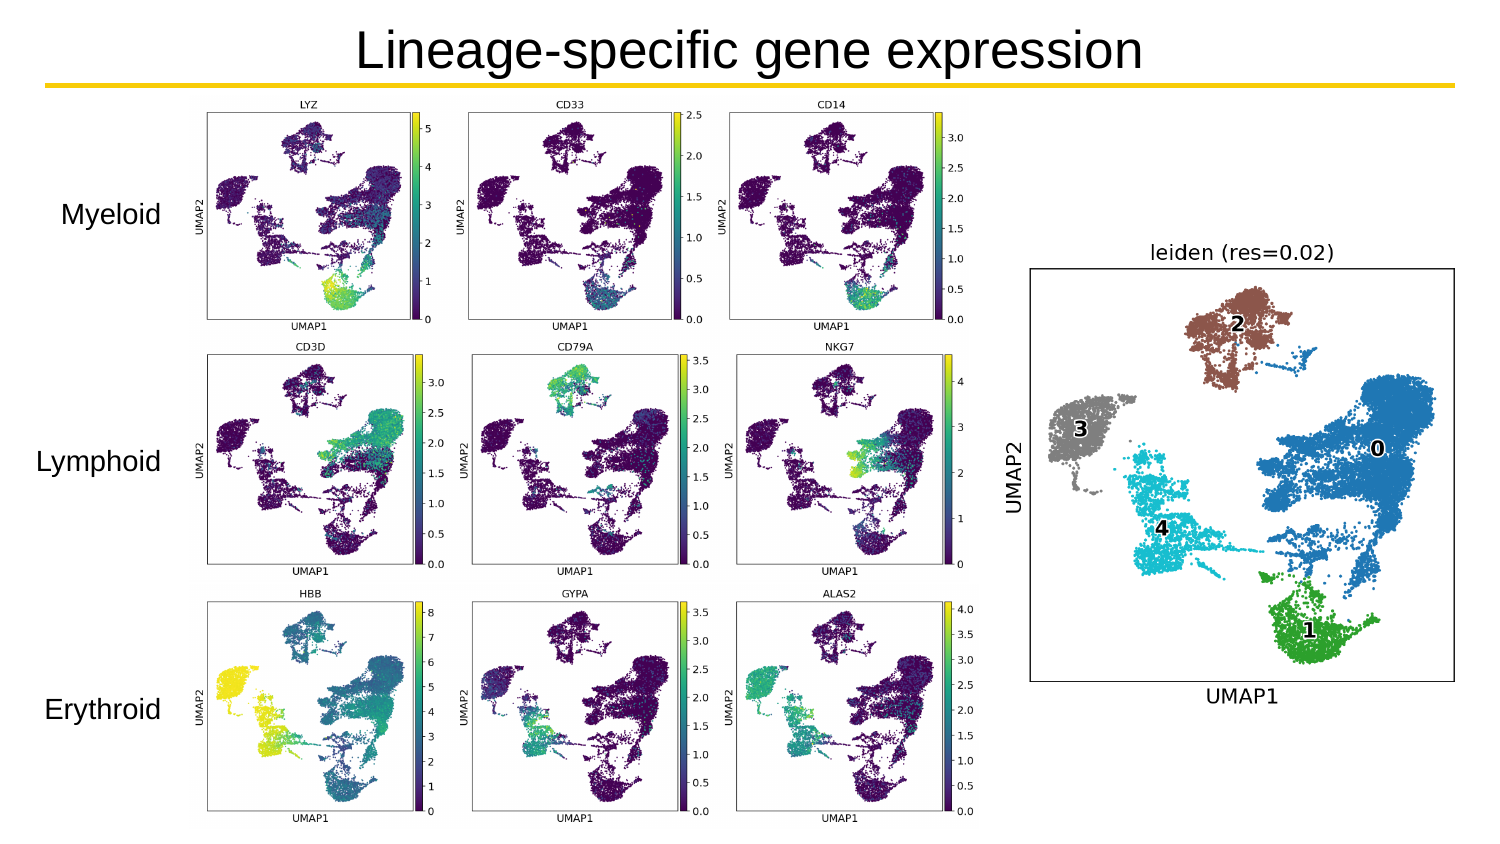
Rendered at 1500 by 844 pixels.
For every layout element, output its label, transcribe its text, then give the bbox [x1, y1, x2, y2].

picture [992, 233, 1464, 718]
text_box Myeloid [0, 177, 177, 248]
text_box Erythroid [0, 673, 177, 743]
picture [188, 584, 979, 829]
text_box Lymphoid [0, 424, 177, 495]
picture [188, 95, 970, 582]
title Lineage-specific gene expression [51, 0, 1449, 94]
